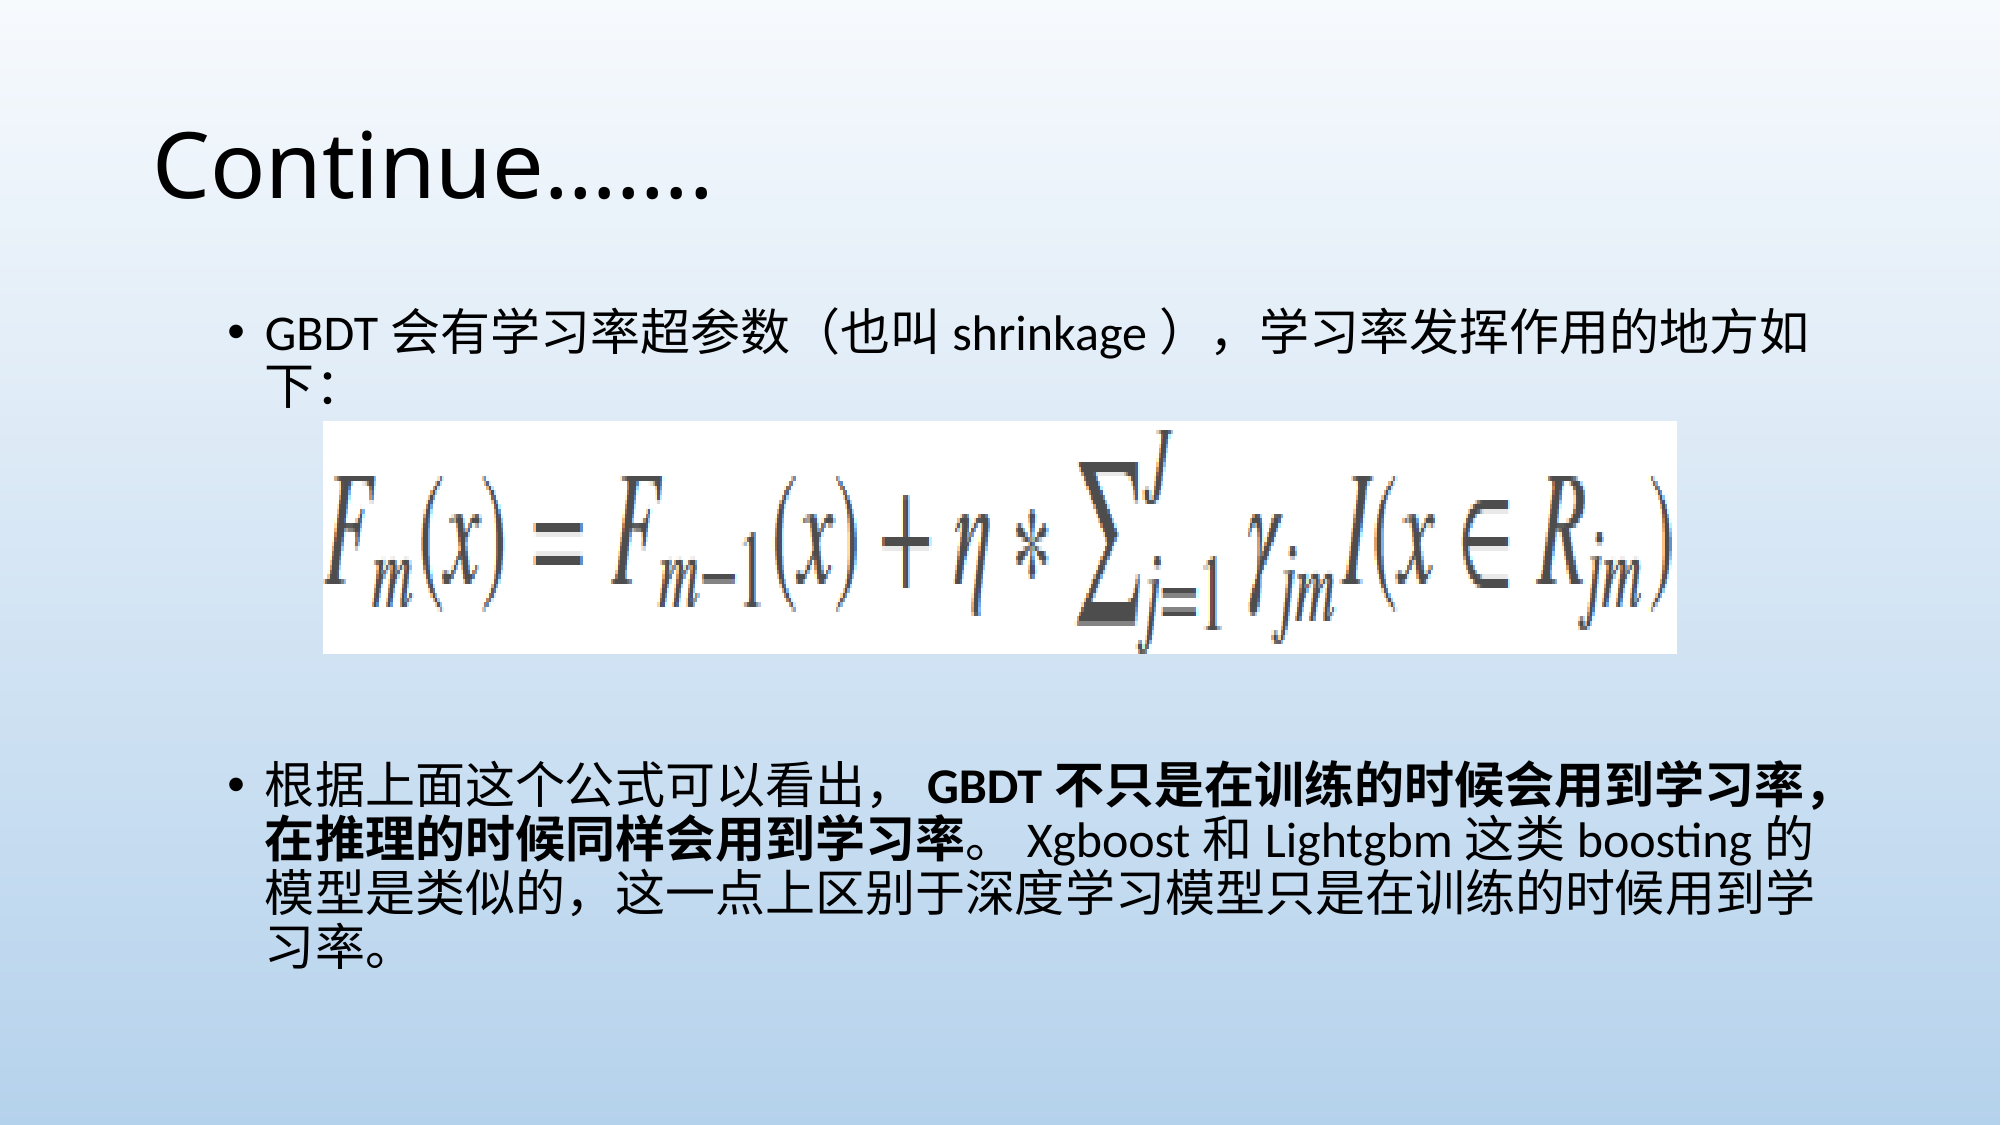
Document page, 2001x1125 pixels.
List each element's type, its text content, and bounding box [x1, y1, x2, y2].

title Continue……. [137, 59, 1863, 278]
picture [323, 421, 1677, 654]
list GBDT会有学习率超参数（也叫shrinkage），学习率发挥作用的地方如下： 根据上面这个公式可以看出，GBDT不只是在训练的时候会用到学习率，在推理的时候同样会用到学习率。Xgboost和Lightgbm这类boosting的模型是类似的，这一点上区别于深度学习模型只是在训练的时候用到学习率。 [137, 299, 1863, 1014]
